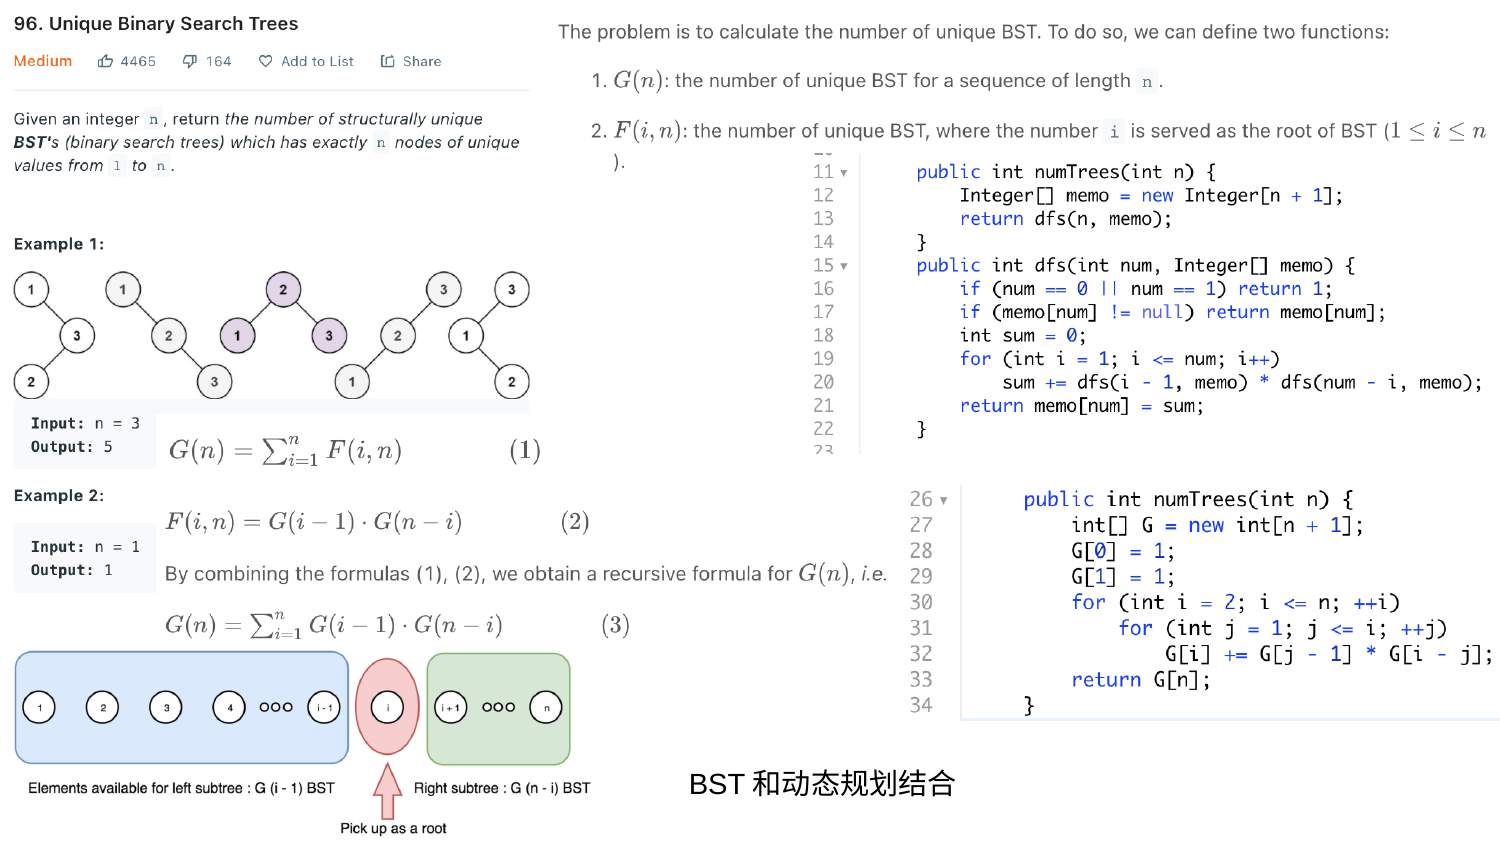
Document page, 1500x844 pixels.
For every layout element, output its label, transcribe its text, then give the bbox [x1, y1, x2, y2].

picture [0, 0, 1500, 844]
text_box BST和动态规划结合 [673, 749, 1094, 815]
